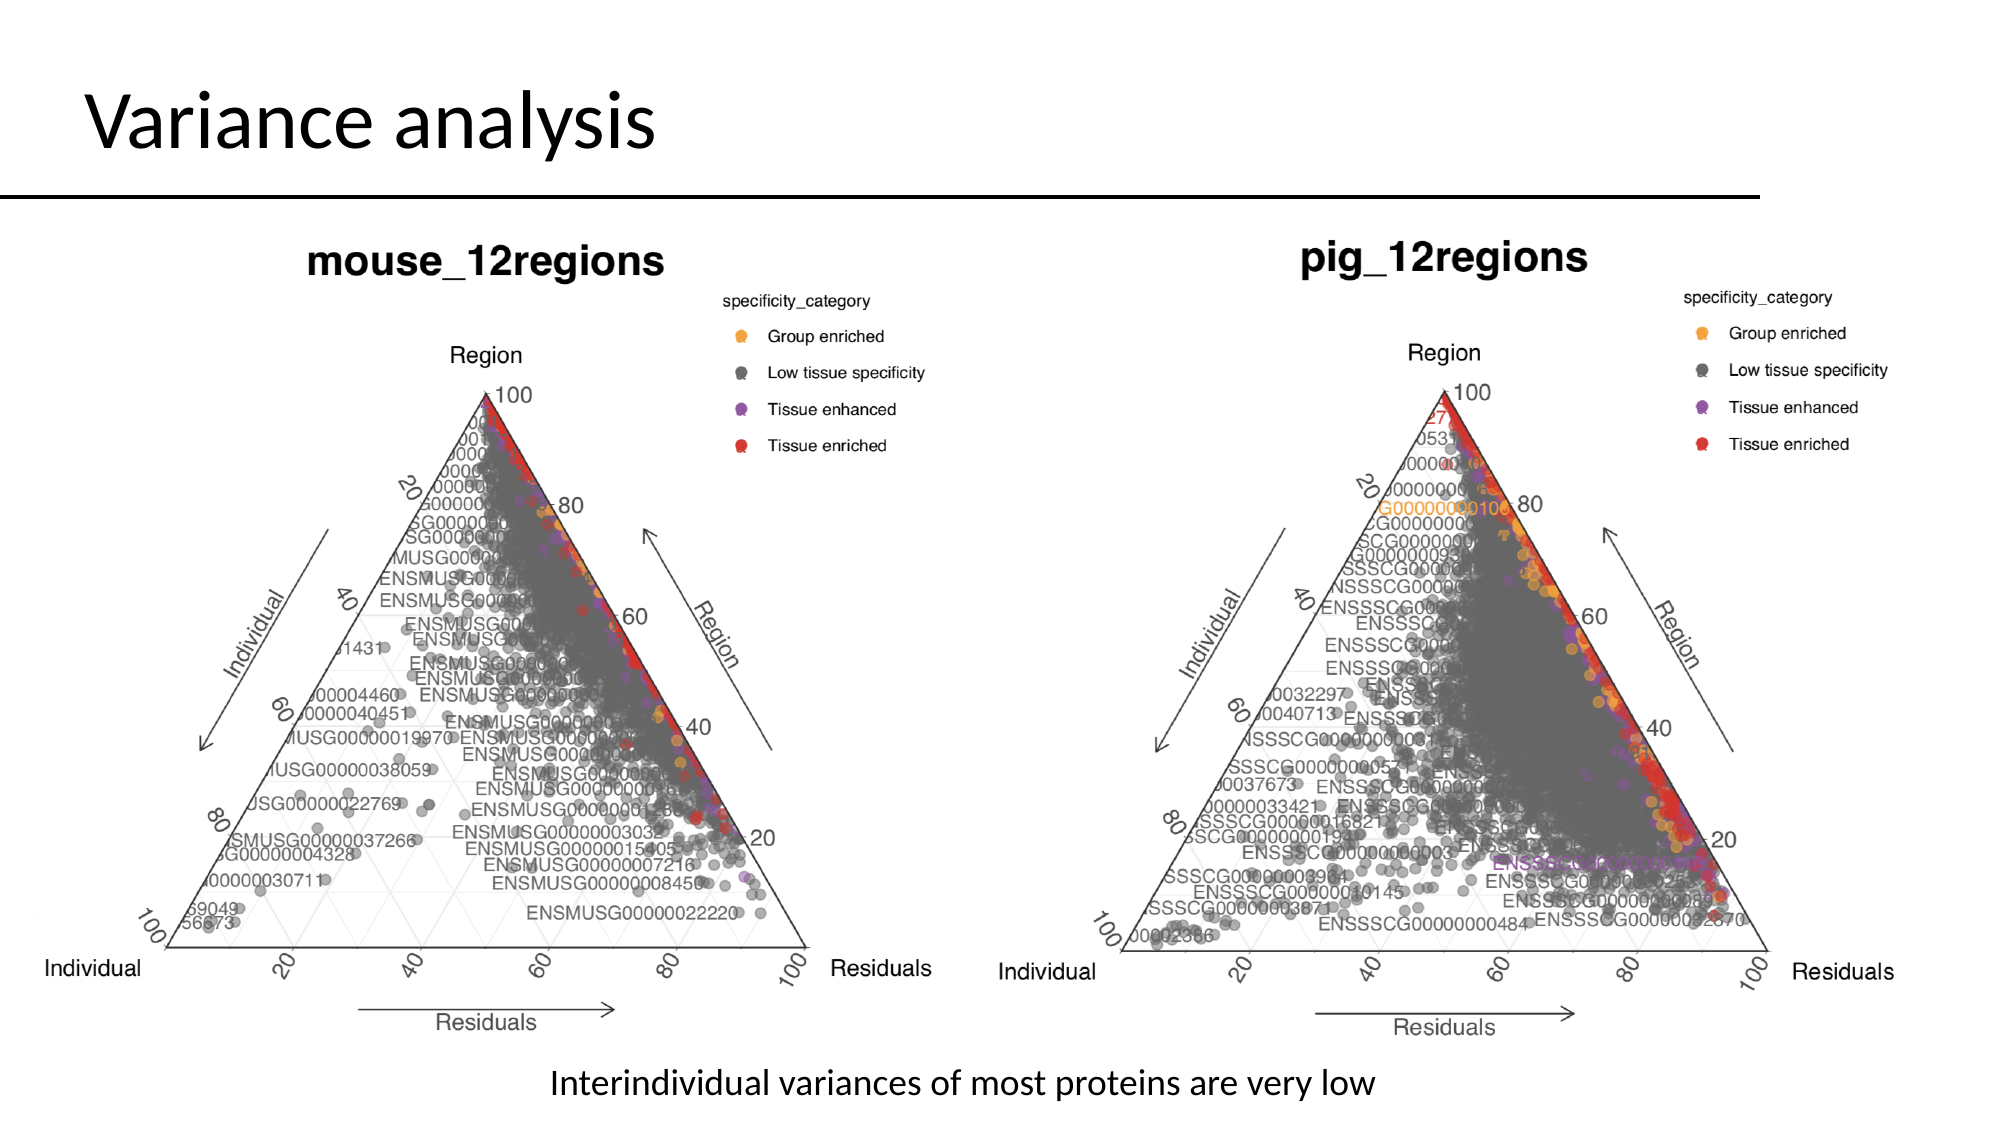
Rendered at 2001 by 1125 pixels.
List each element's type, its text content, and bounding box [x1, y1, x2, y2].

text_box Interindividual variances of most proteins are very low [535, 1050, 1548, 1111]
picture [986, 219, 1903, 1049]
text_box Variance analysis [69, 58, 1735, 173]
picture [33, 233, 937, 1042]
